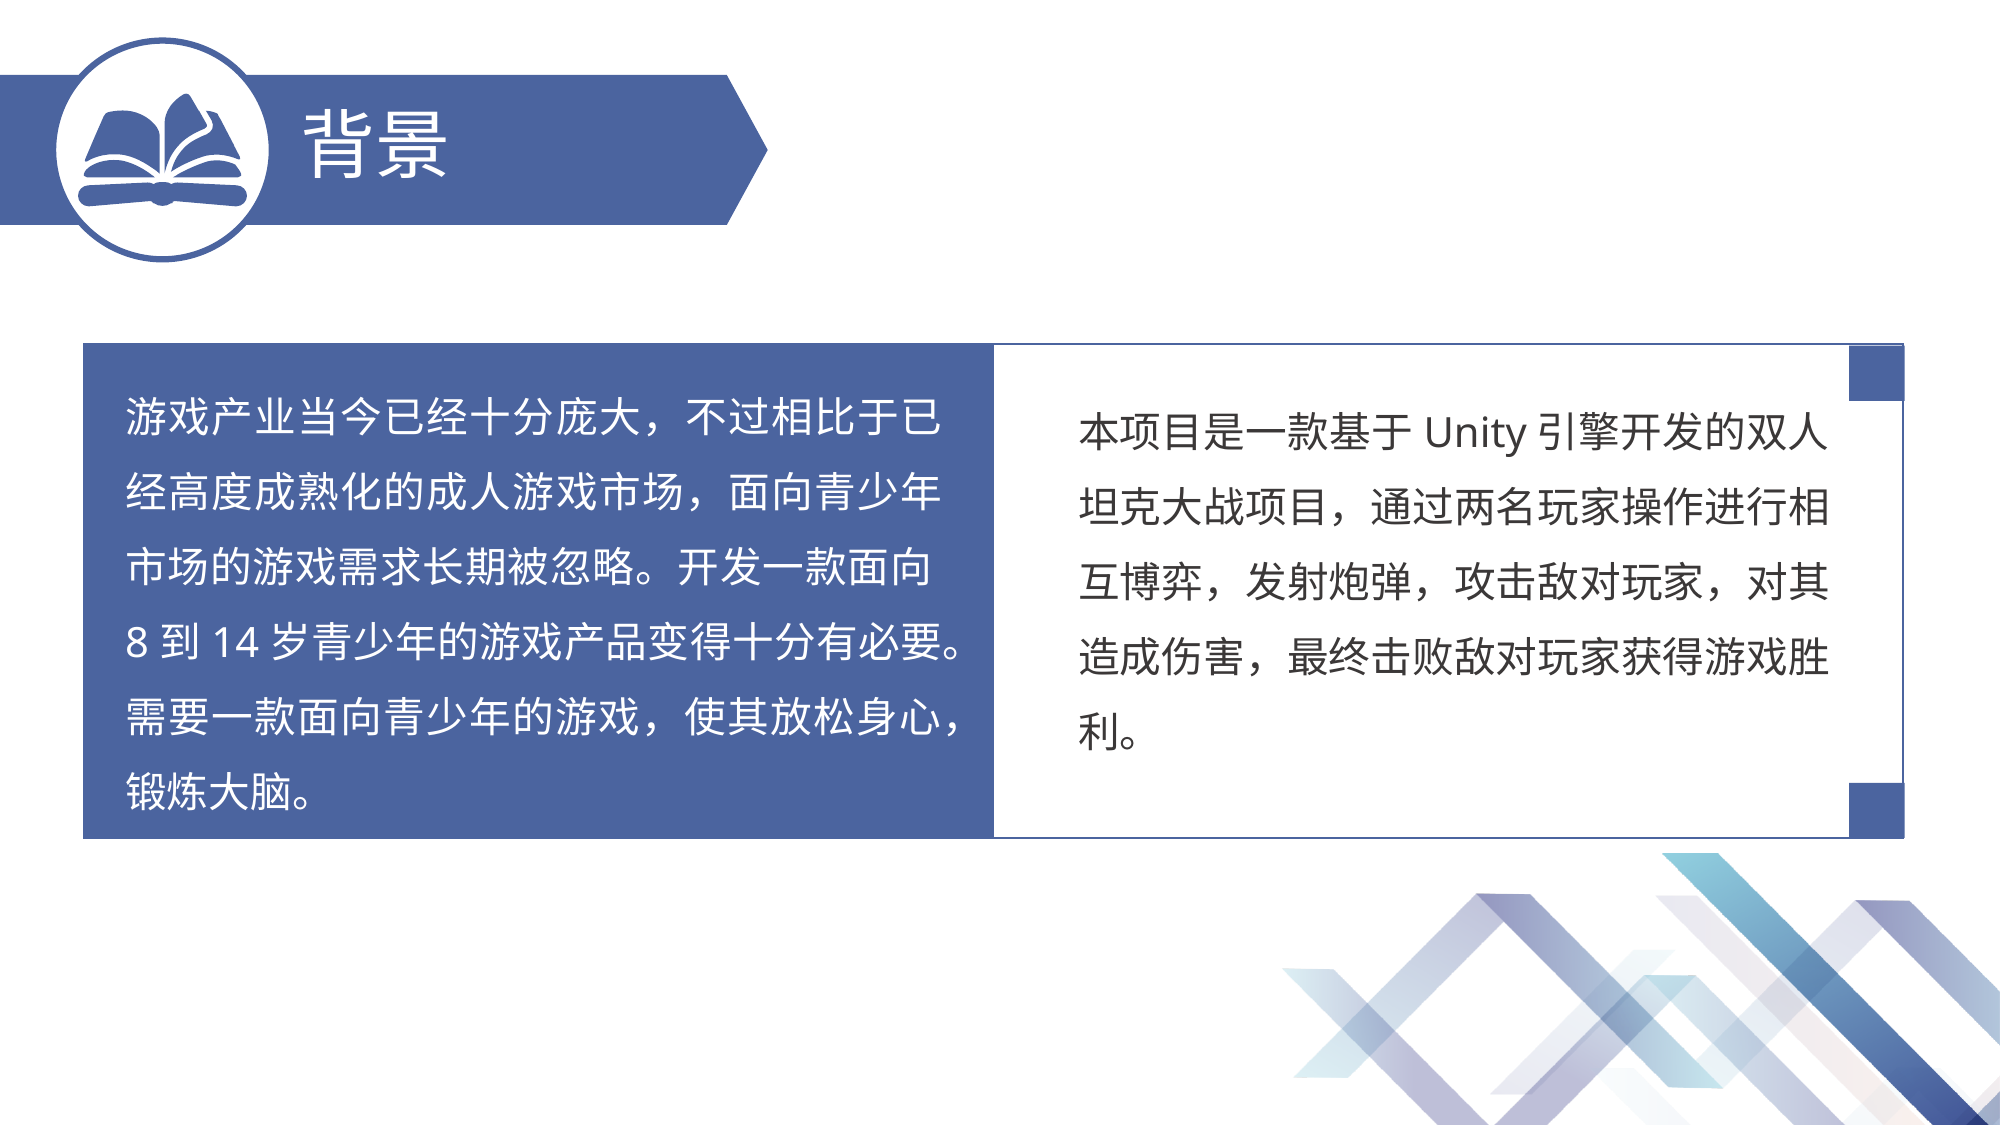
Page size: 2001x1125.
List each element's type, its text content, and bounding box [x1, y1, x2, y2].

text_box [1848, 782, 1906, 839]
text_box [83, 343, 992, 839]
text_box [992, 343, 1904, 839]
picture [1037, 853, 2000, 1125]
text_box 游戏产业当今已经十分庞大，不过相比于已经高度成熟化的成人游戏市场，面向青少年市场的游戏需求长期被忽略。开发一款面向8到14岁青少年的游戏产品变得十分有必要。需要一款面向青少年的游戏，使其放松身心，锻炼大脑。 [110, 358, 957, 823]
text_box [243, 73, 769, 226]
text_box [52, 39, 273, 261]
text_box [1848, 345, 1906, 402]
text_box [77, 93, 247, 207]
text_box 背景 [286, 90, 466, 196]
text_box [0, 73, 82, 226]
